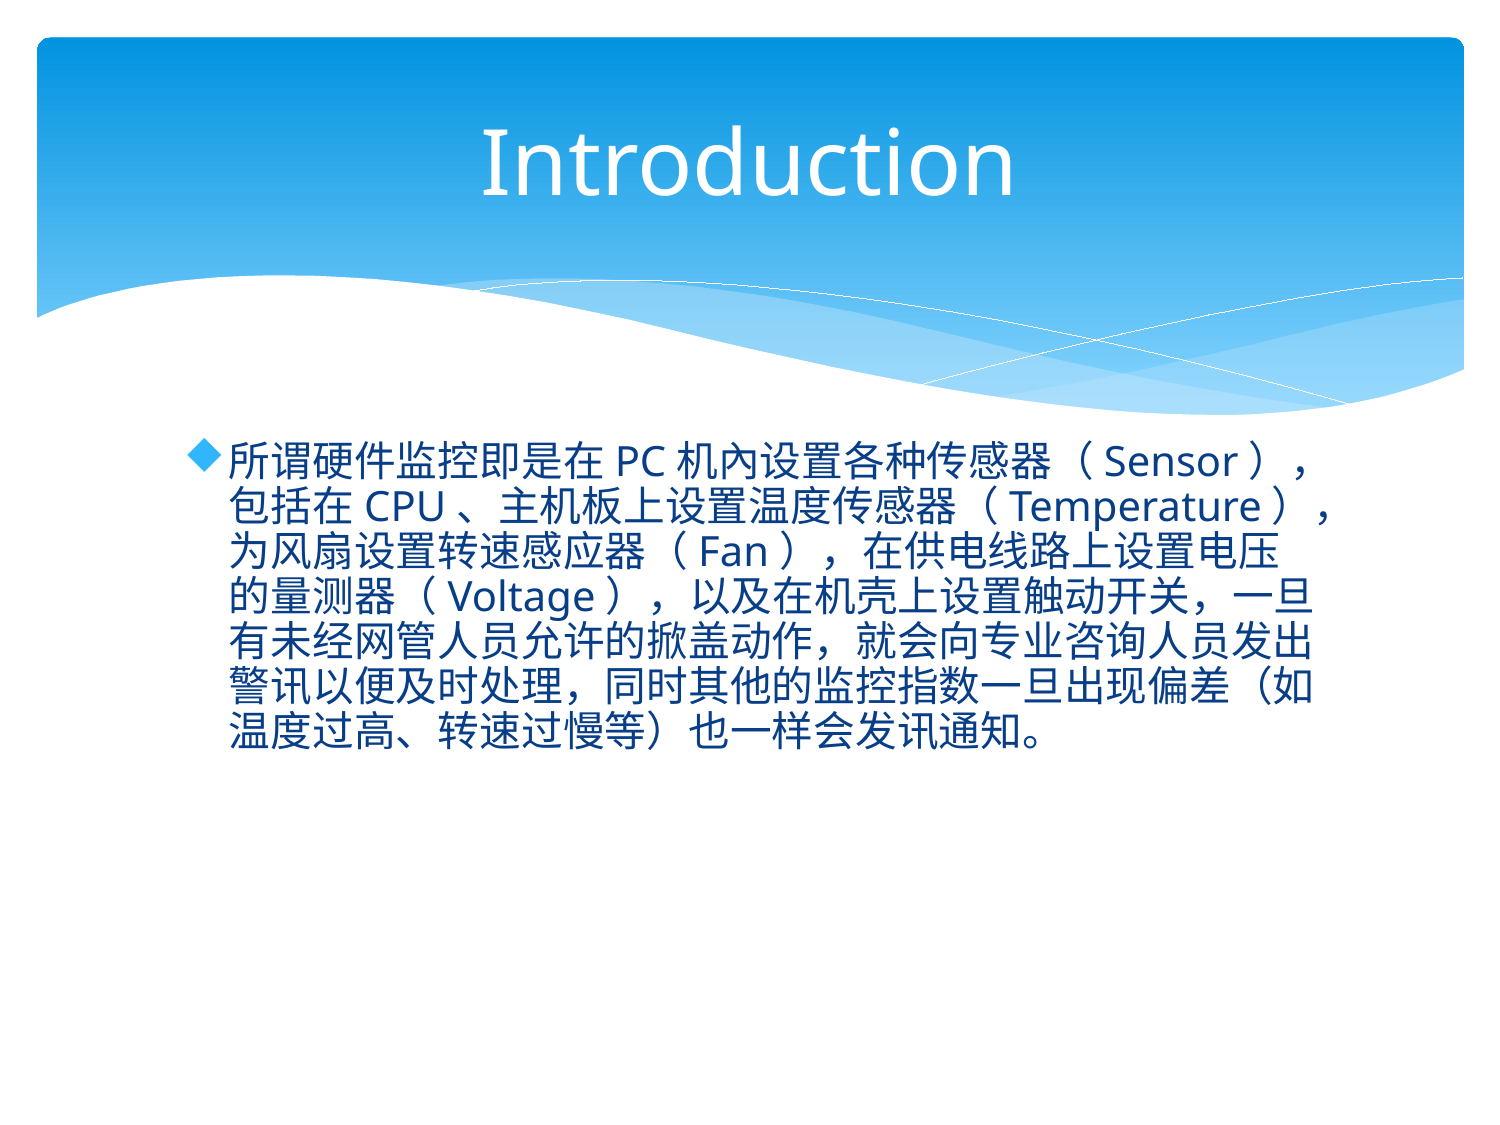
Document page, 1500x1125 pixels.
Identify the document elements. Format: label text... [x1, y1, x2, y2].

text_box Introduction [74, 56, 1425, 262]
list 所谓硬件监控即是在PC机內设置各种传感器（Sensor），包括在CPU、主机板上设置温度传感器（Temperature），为风扇设置转速感应器（Fan），在供电线路上设置电压的量测器（Voltage），以及在机壳上设置触动开关，一旦有未经网管人员允许的掀盖动作，就会向专业咨询人员发出警讯以便及时处理，同时其他的监控指数一旦出现偏差（如温度过高、转速过慢等）也一样会发讯通知。 [168, 432, 1332, 1058]
